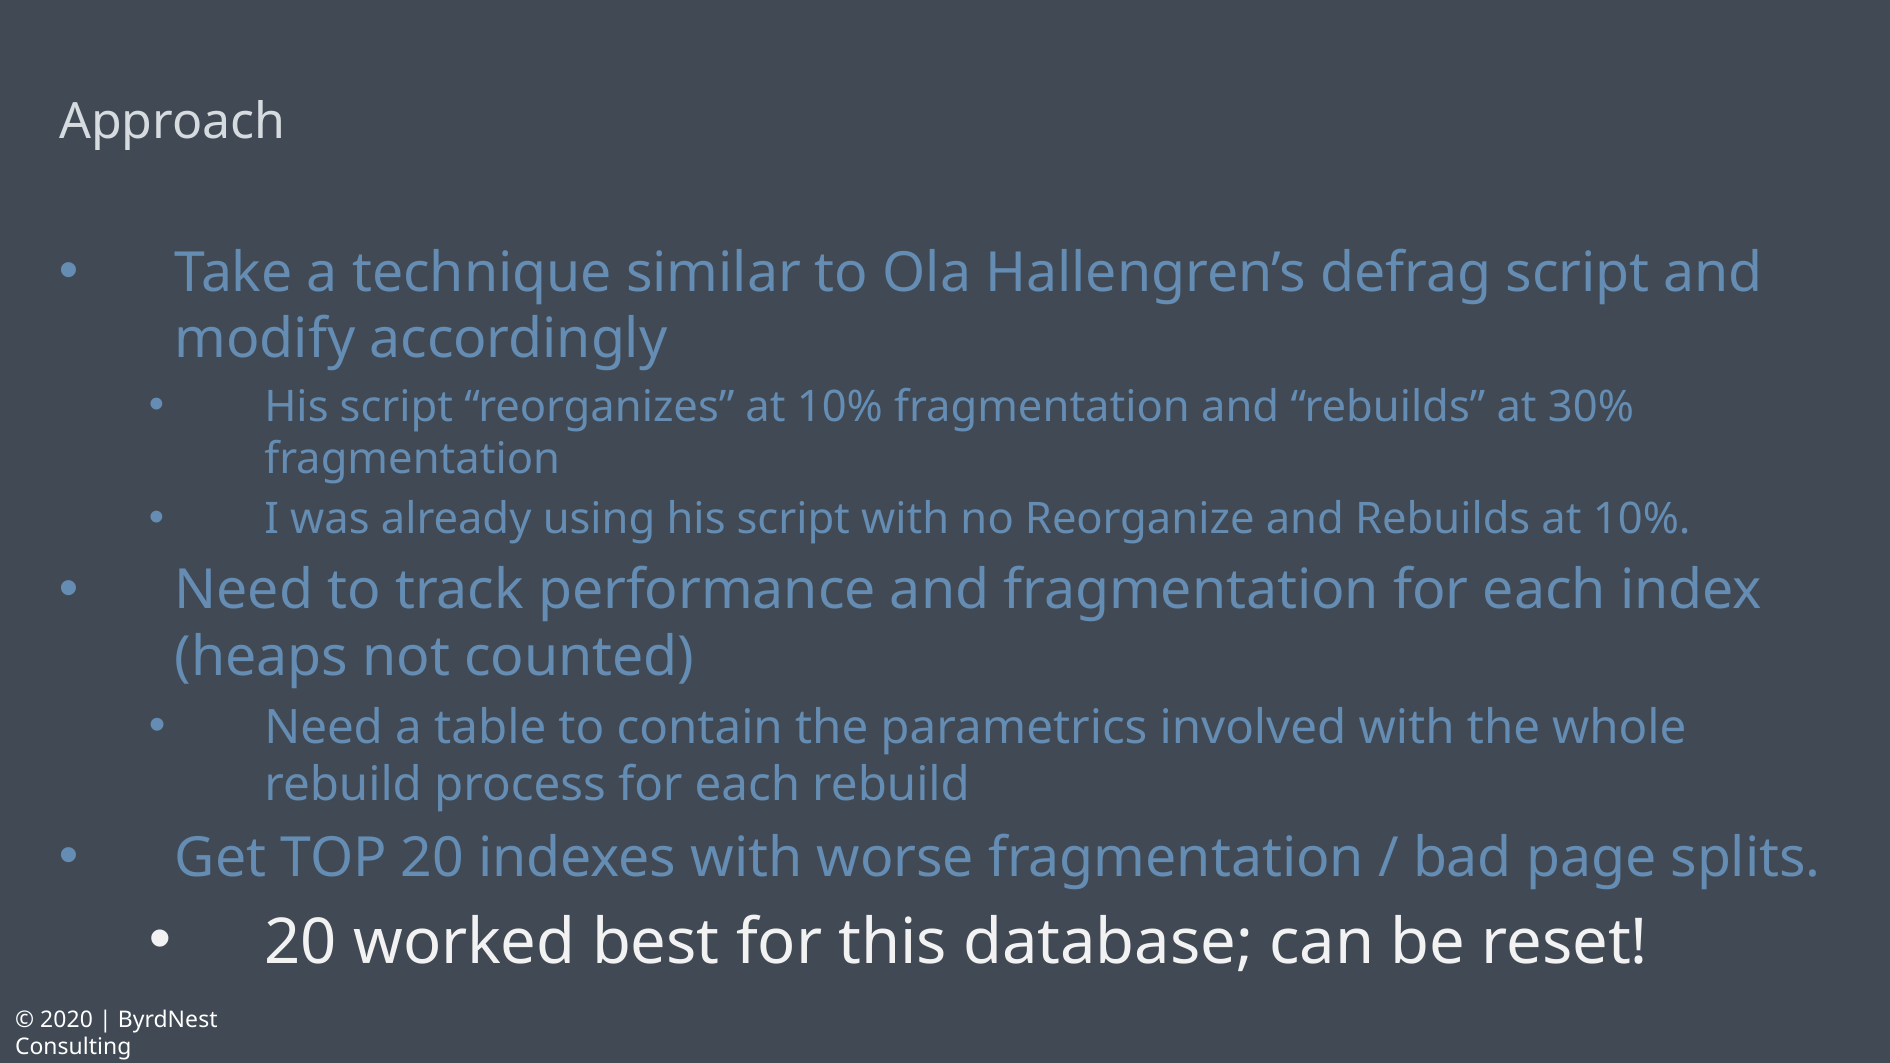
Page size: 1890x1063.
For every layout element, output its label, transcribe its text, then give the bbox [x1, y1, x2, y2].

list Take a technique similar to Ola Hallengren’s defrag script and modify accordingly His script “reorganizes” at 10% fragmentation and “rebuilds” at 30% fragmentation I was already using his script with no Reorganize and Rebuilds at 10%. Need to track performance and fragmentation for each index (heaps not counted) Need a table to contain the parametrics involved with the whole rebuild process for each rebuild Get TOP 20 indexes with worse fragmentation / bad page splits. 20 worked best for this database; can be reset! [59, 236, 1831, 1004]
title Approach [59, 59, 1831, 178]
text_box © 2020 | ByrdNest Consulting [0, 1001, 337, 1062]
